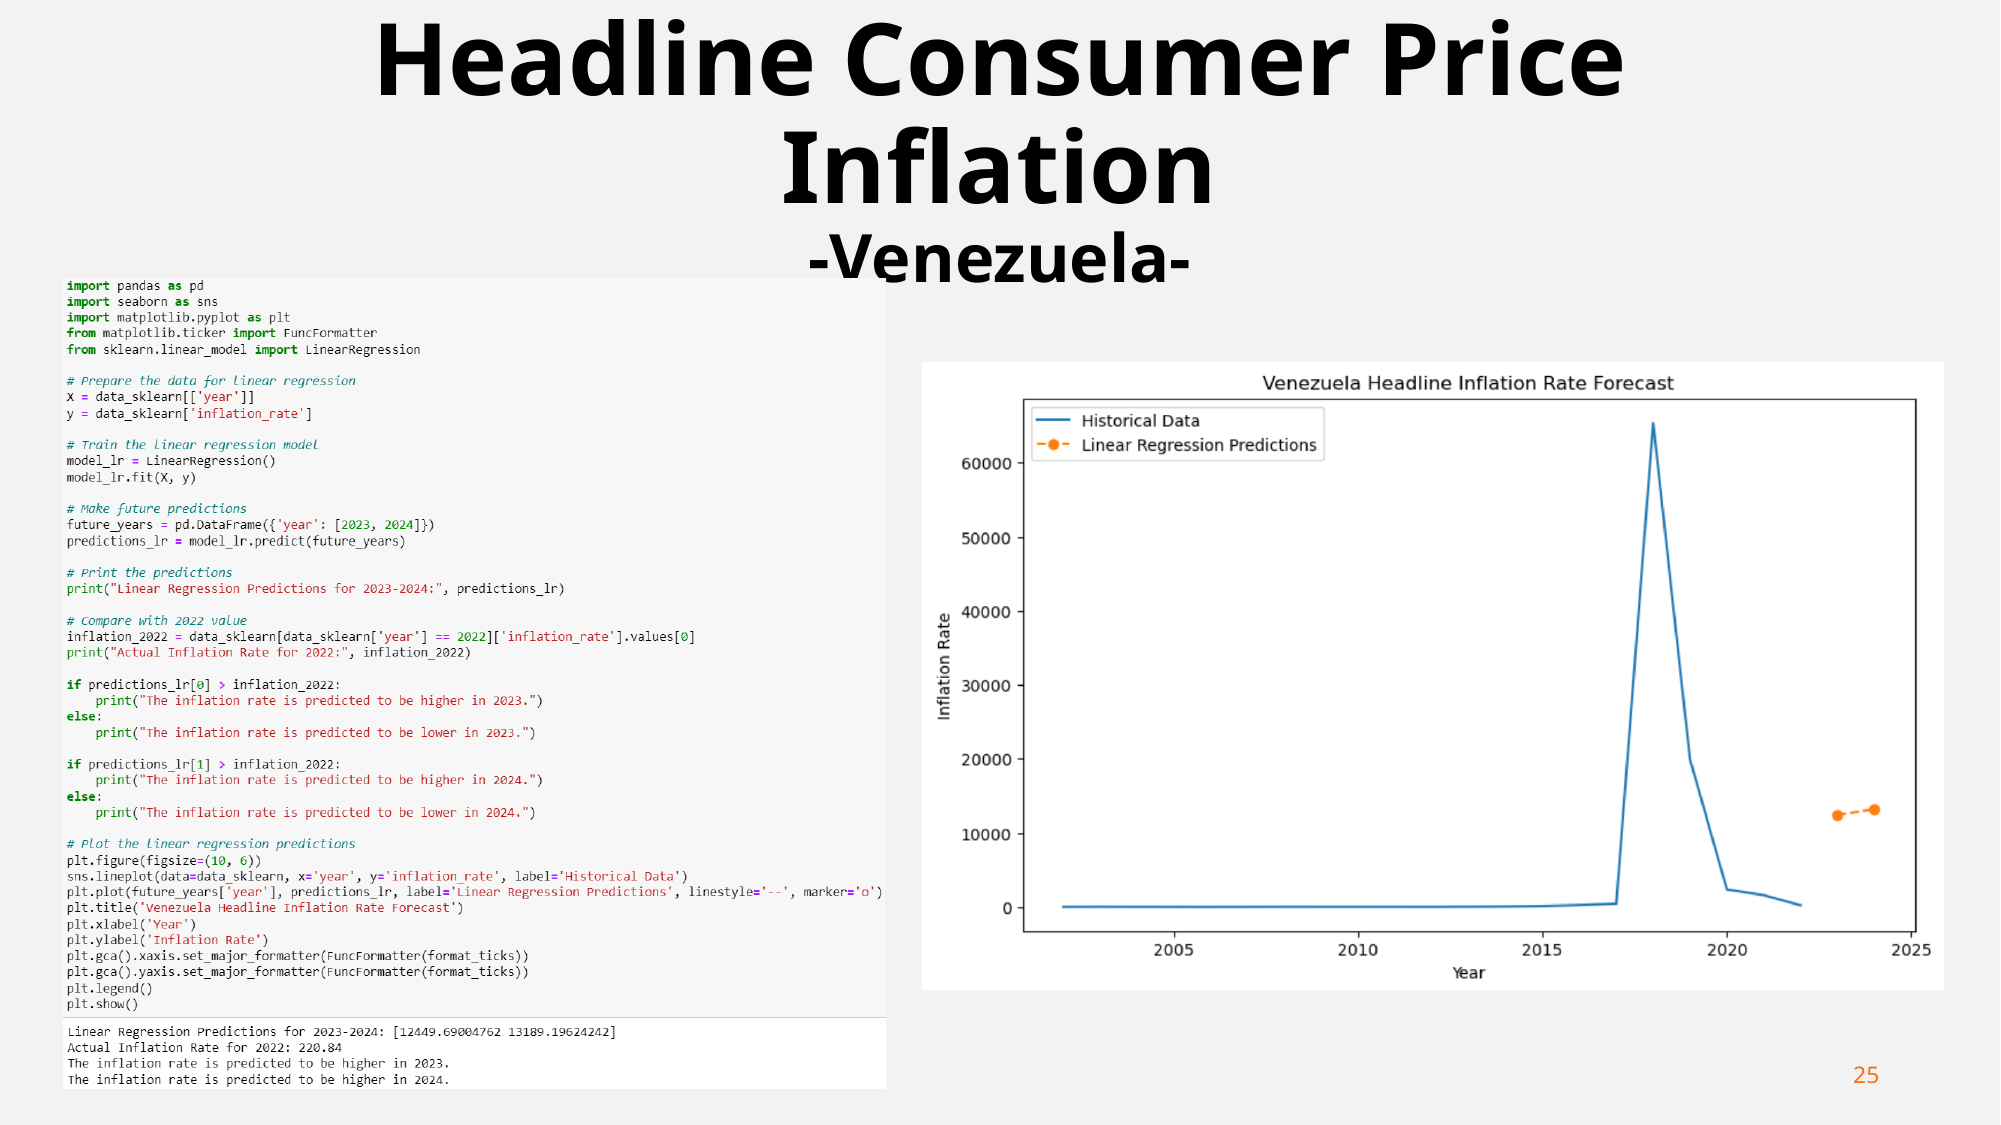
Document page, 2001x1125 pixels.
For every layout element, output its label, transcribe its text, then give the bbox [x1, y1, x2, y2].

title Headline Consumer Price Inflation -Venezuela- [145, 53, 1855, 253]
picture [922, 362, 1944, 990]
picture [62, 278, 887, 1089]
